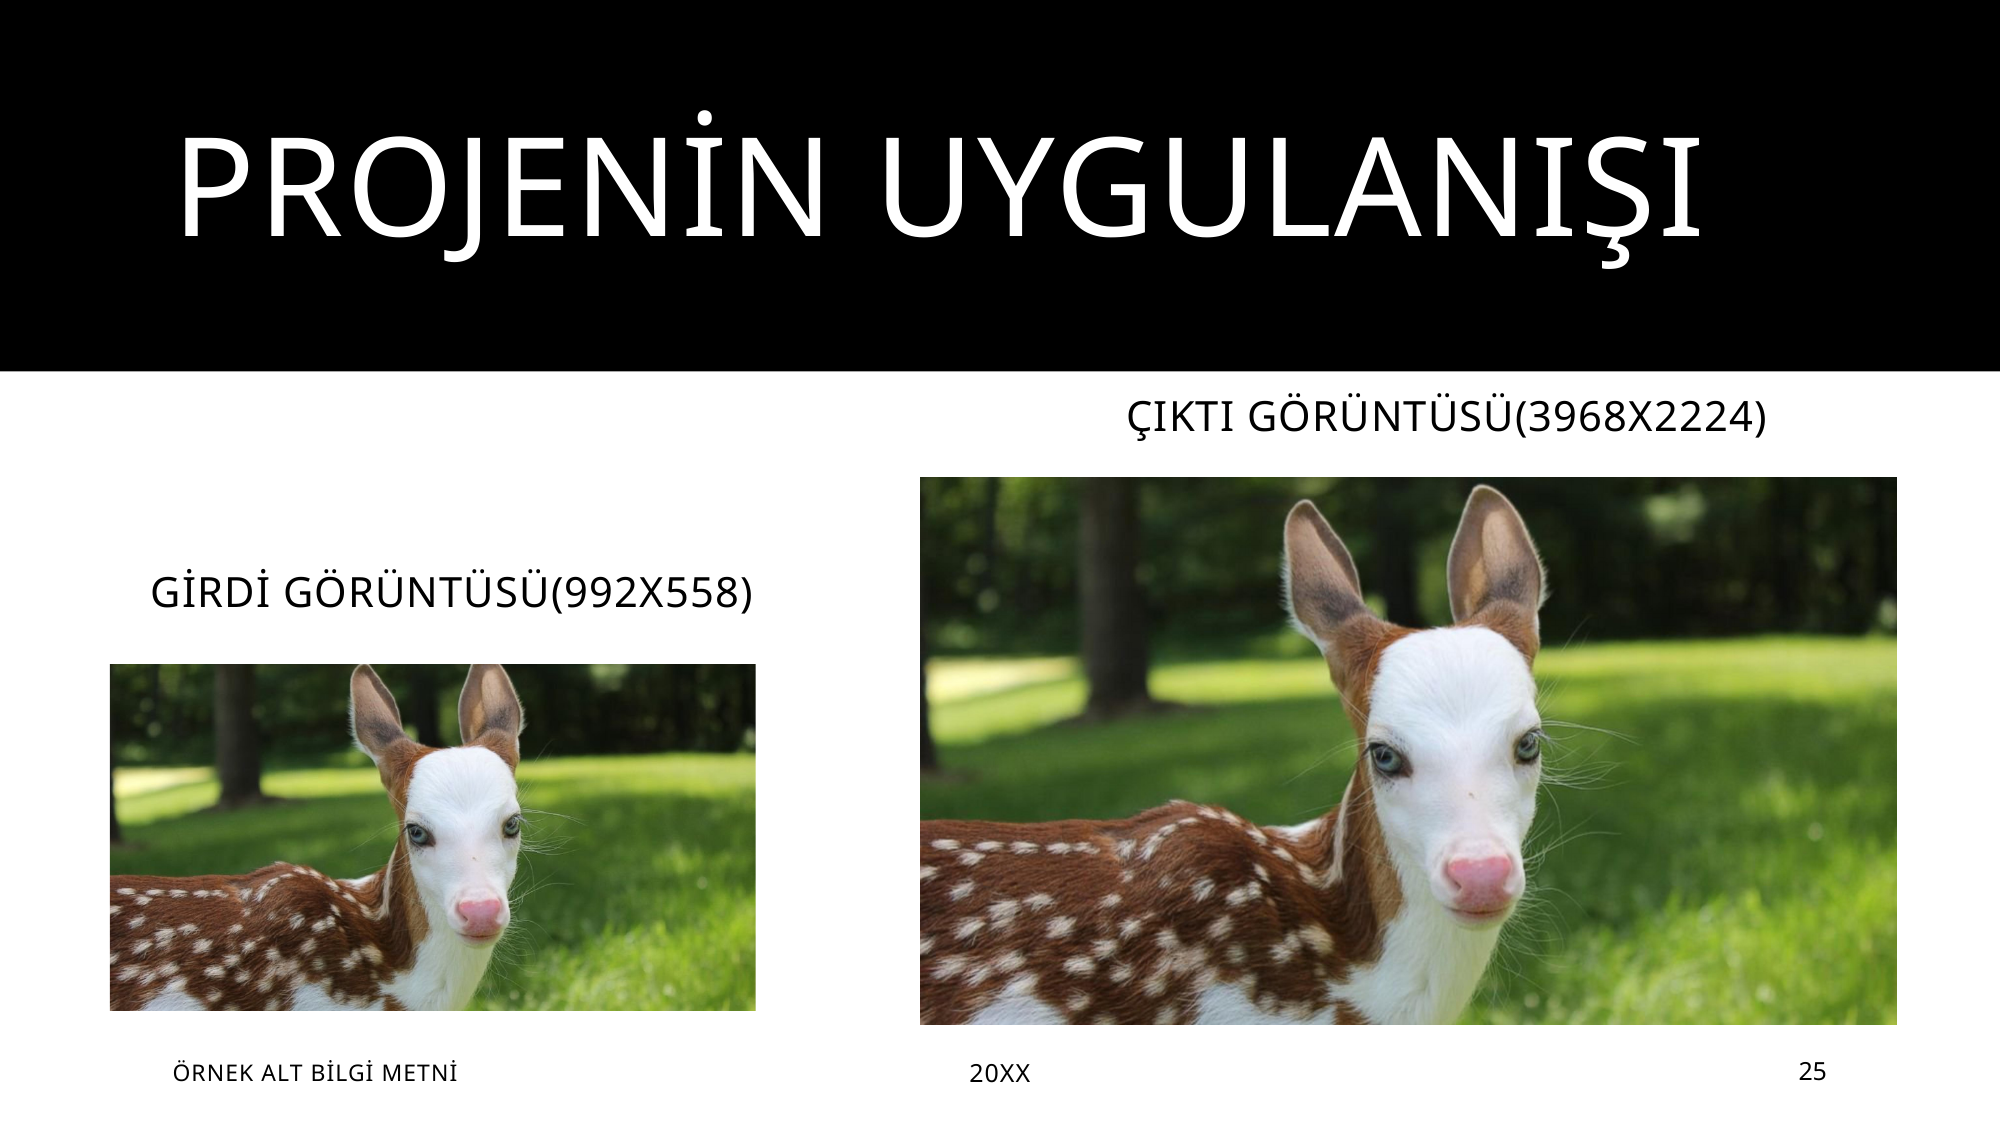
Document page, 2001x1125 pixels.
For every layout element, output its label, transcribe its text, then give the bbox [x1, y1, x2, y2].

footer Örnek Alt Bilgi Metni [157, 1042, 734, 1103]
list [109, 664, 756, 1011]
slide_number 20XX [734, 1042, 1266, 1103]
list Girdi Görüntüsü(992x558) [56, 517, 848, 665]
picture [920, 477, 1897, 1025]
text_box Çıktı Görüntüsü(3968x2224) [1051, 341, 1843, 477]
title Projenin uygulanışı [157, 52, 1842, 332]
slide_number 25 [1688, 1042, 1842, 1103]
